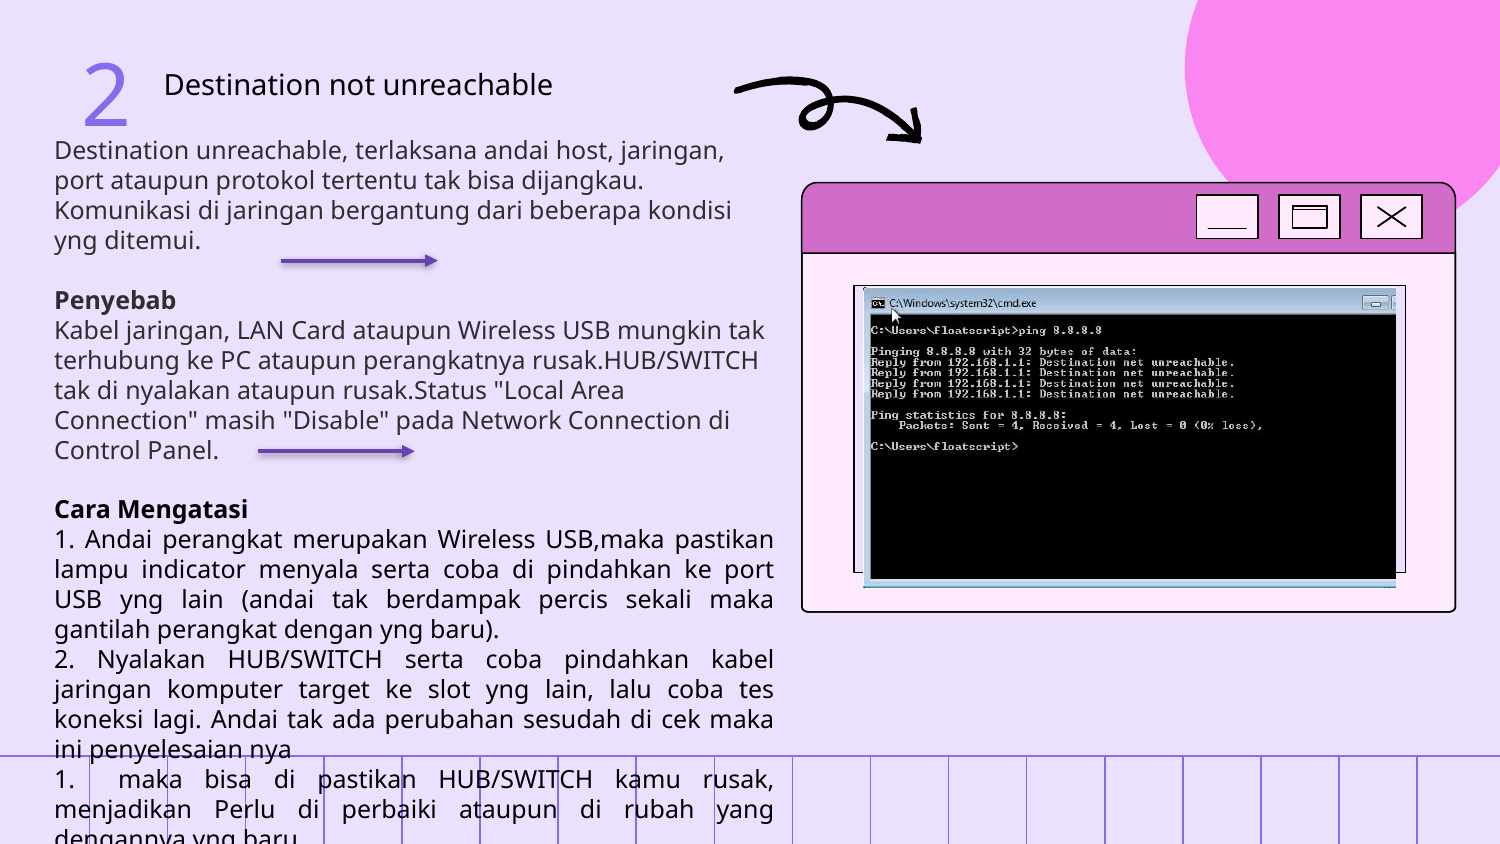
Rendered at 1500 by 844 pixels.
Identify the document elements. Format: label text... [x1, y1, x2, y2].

subtitle Destination not unreachable [186, 51, 766, 127]
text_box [738, 67, 929, 142]
title 2 [27, 30, 186, 153]
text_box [801, 182, 1456, 613]
text_box Destination unreachable, terlaksana andai host, jaringan, port ataupun protokol tertentu tak bisa dijangkau. Komunikasi di jaringan bergantung dari beberapa kondisi yng ditemui. Penyebab Kabel jaringan, LAN Card ataupun Wireless USB mungkin tak terhubung ke PC ataupun perangkatnya rusak.HUB/SWITCH tak di nyalakan ataupun rusak.Status "Local Area Connection" masih "Disable" pada Network Connection di Control Panel. Cara Mengatasi 1. Andai perangkat merupakan Wireless USB,maka pastikan lampu indicator menyala serta coba di pindahkan ke port USB yng lain (andai tak berdampak percis sekali maka gantilah perangkat dengan yng baru). 2. Nyalakan HUB/SWITCH serta coba pindahkan kabel jaringan komputer target ke slot yng lain, lalu coba tes koneksi lagi. Andai tak ada perubahan sesudah di cek maka ini penyelesaian nya 1. maka bisa di pastikan HUB/SWITCH kamu rusak, menjadikan Perlu di perbaiki ataupun di rubah yang dengannya yng baru. 2. Klik kanan pada Local Area Connection yng disable yang dengannya warna abu abu lalu klik enable serta coba lakukan tes koneksi lagi. [39, 127, 791, 844]
picture [863, 287, 1397, 588]
